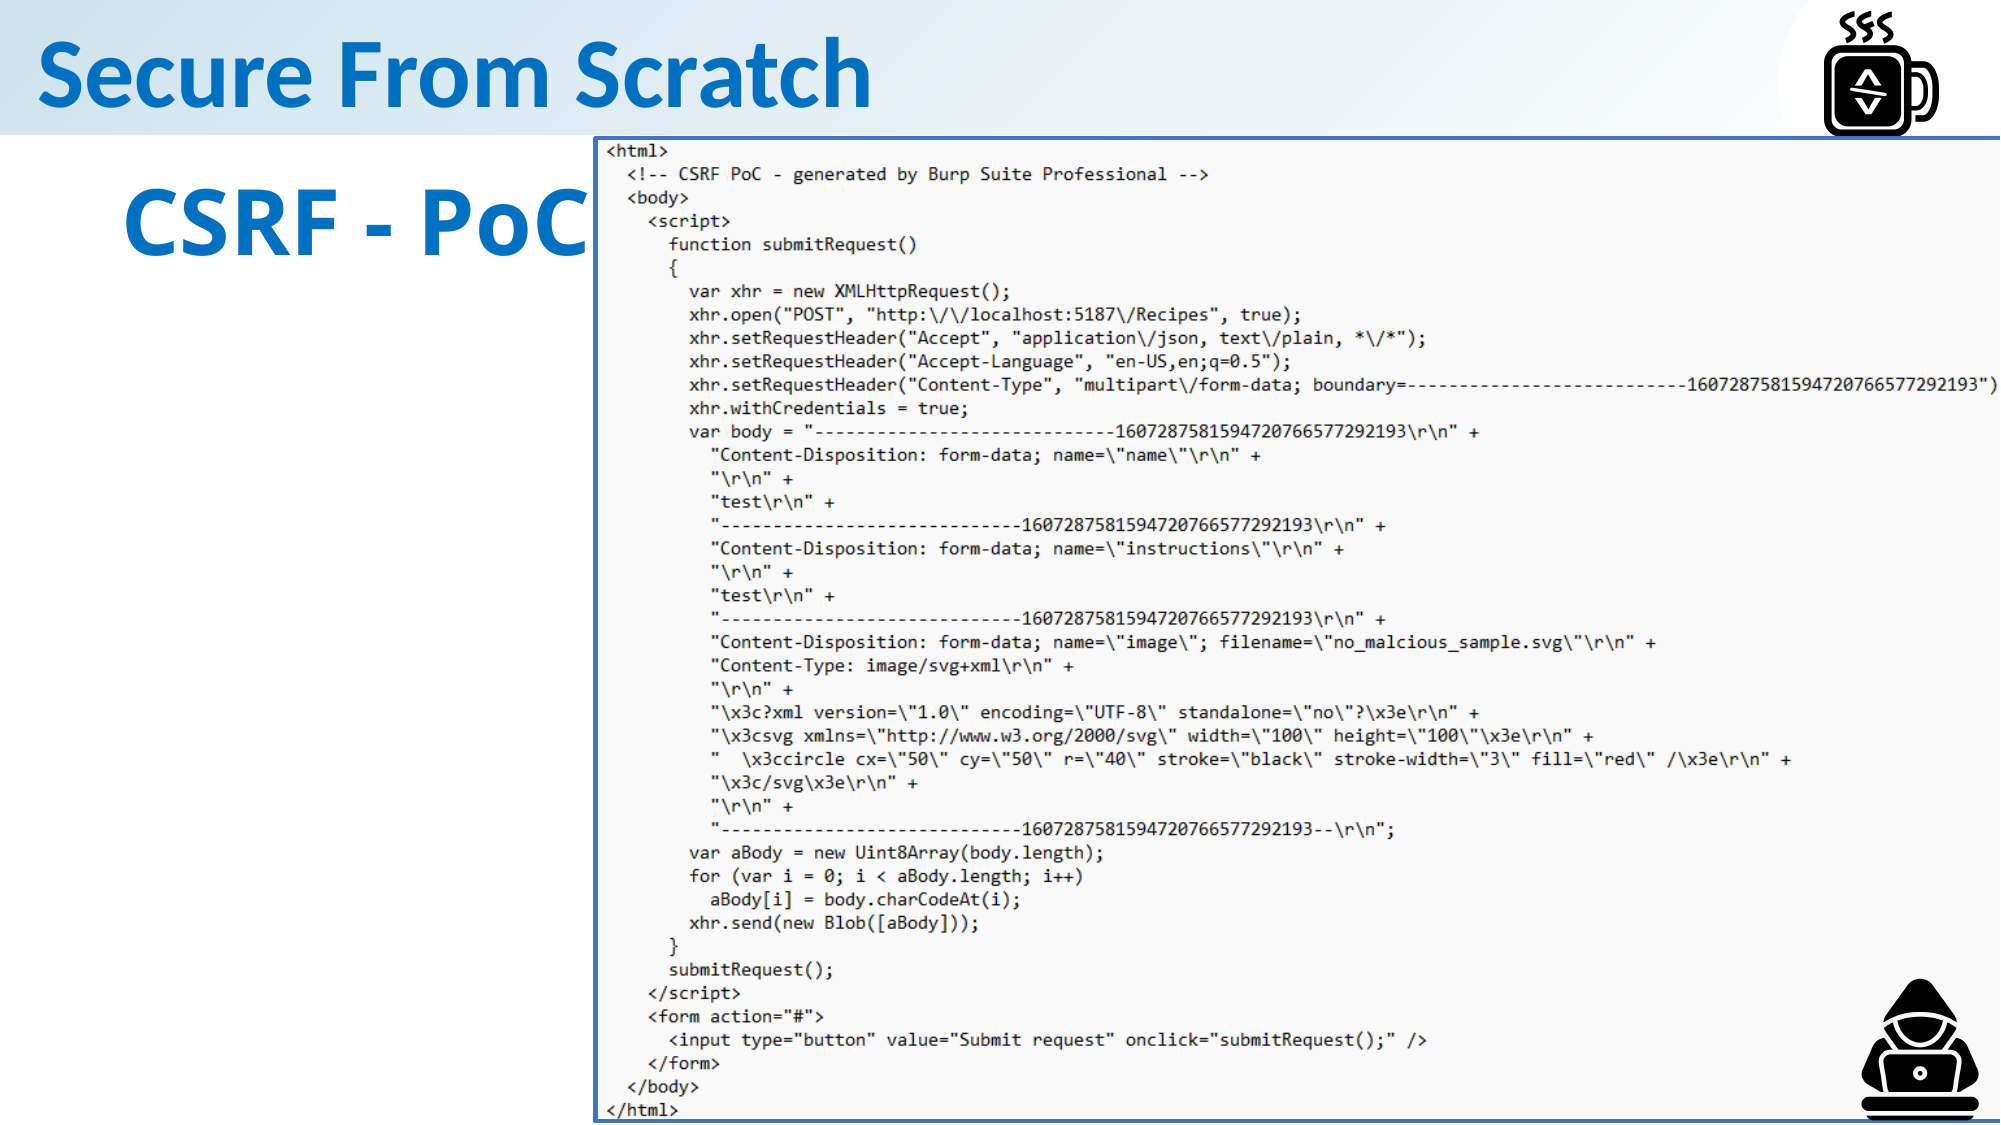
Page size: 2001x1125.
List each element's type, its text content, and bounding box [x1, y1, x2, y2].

picture [597, 140, 2000, 1125]
picture [1824, 11, 1939, 136]
title CSRF - PoC [106, 156, 597, 296]
